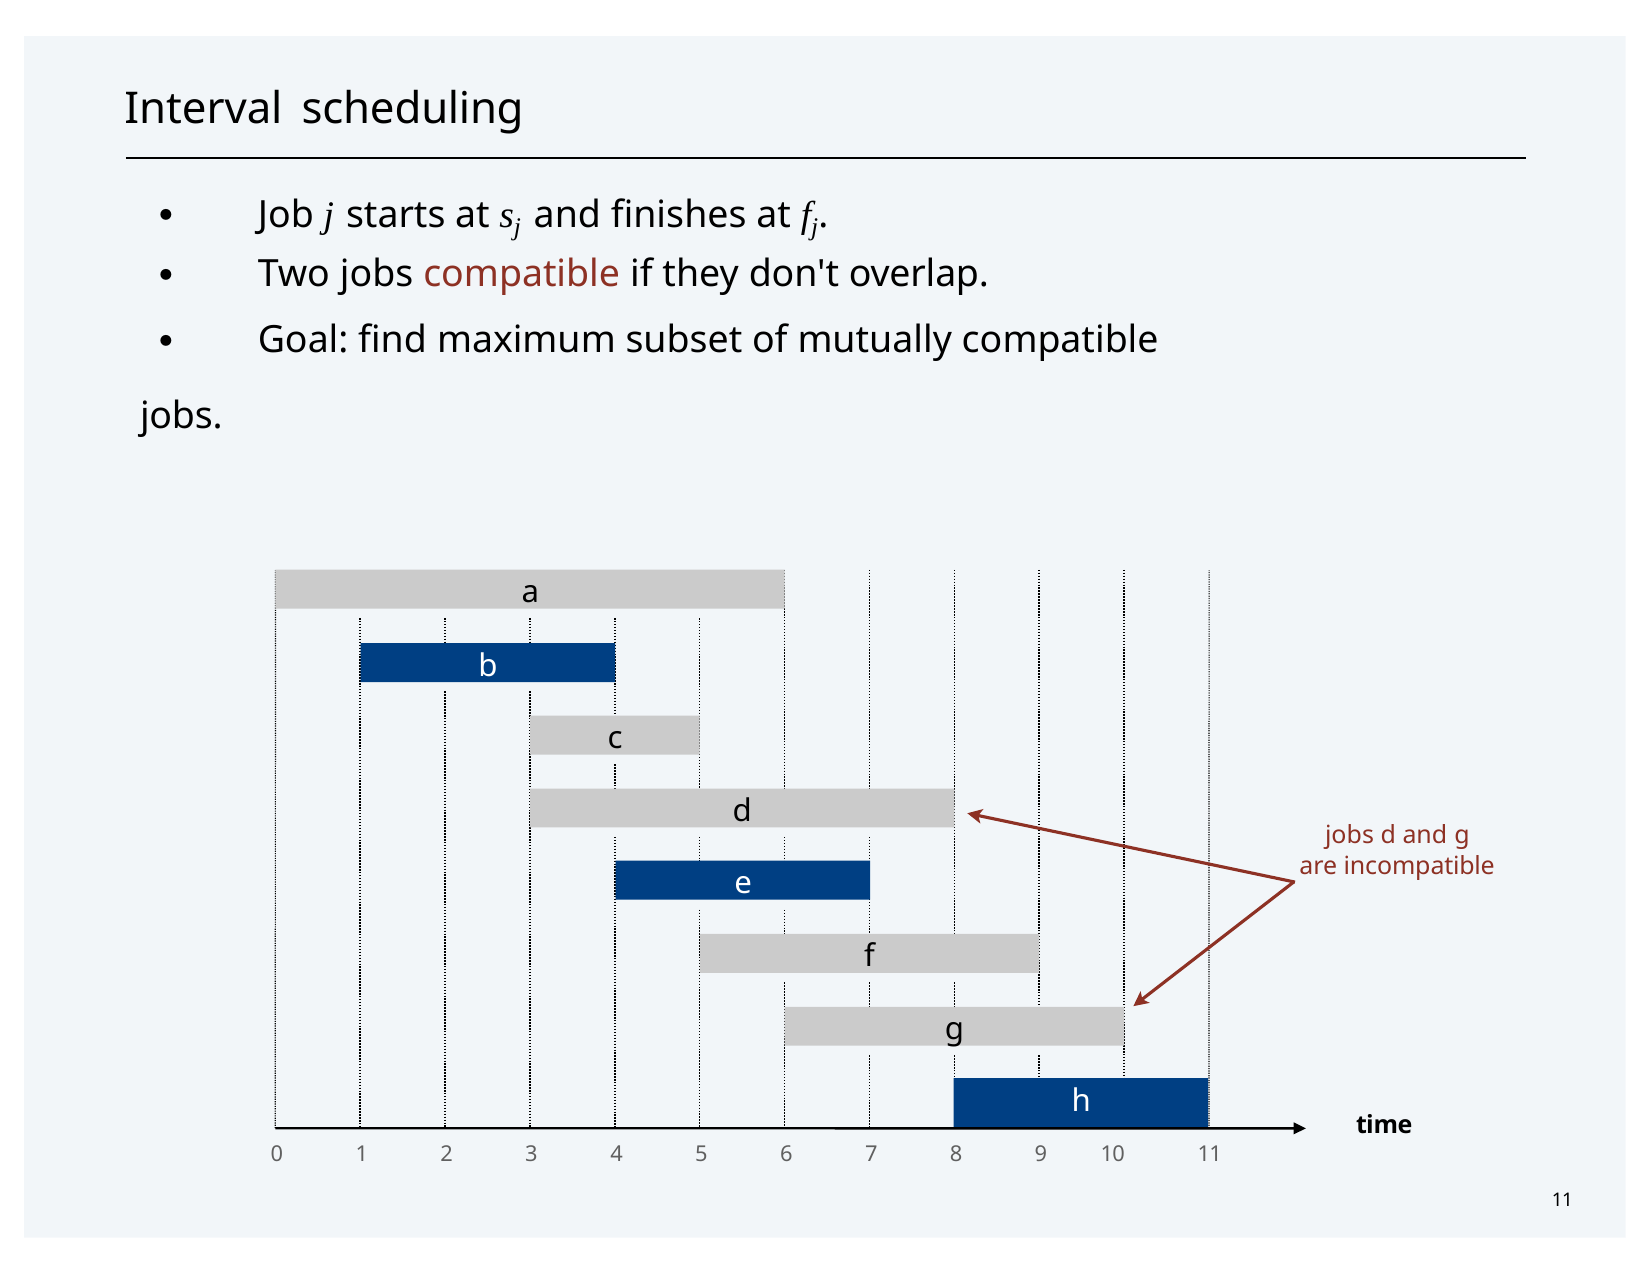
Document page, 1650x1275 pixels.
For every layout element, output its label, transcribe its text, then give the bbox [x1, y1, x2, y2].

text_box 5 [693, 1143, 712, 1166]
text_box 6 [778, 1143, 797, 1166]
text_box 4 [608, 1143, 627, 1166]
text_box 8 [947, 1143, 966, 1166]
text_box 3 [523, 1143, 542, 1166]
text_box ・Job j starts at sj and finishes at fj. ・Two jobs compatible if they don't overlap. ・Goal: find maximum subset of mutually compatible jobs. [129, 177, 1248, 436]
text_box 2 [438, 1143, 457, 1166]
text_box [273, 568, 1307, 1135]
text_box time [1353, 1106, 1416, 1139]
text_box 9 [1032, 1143, 1051, 1166]
title Interval scheduling [122, 77, 918, 293]
text_box 0 [268, 1137, 287, 1166]
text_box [967, 808, 1297, 1007]
text_box 1 [353, 1143, 372, 1166]
text_box jobs d and g are incompatible [1312, 816, 1505, 880]
slide_number 11 [1545, 1186, 1584, 1275]
text_box 10 [1098, 1143, 1131, 1166]
text_box 7 [863, 1143, 882, 1166]
text_box 11 [1195, 1143, 1228, 1166]
